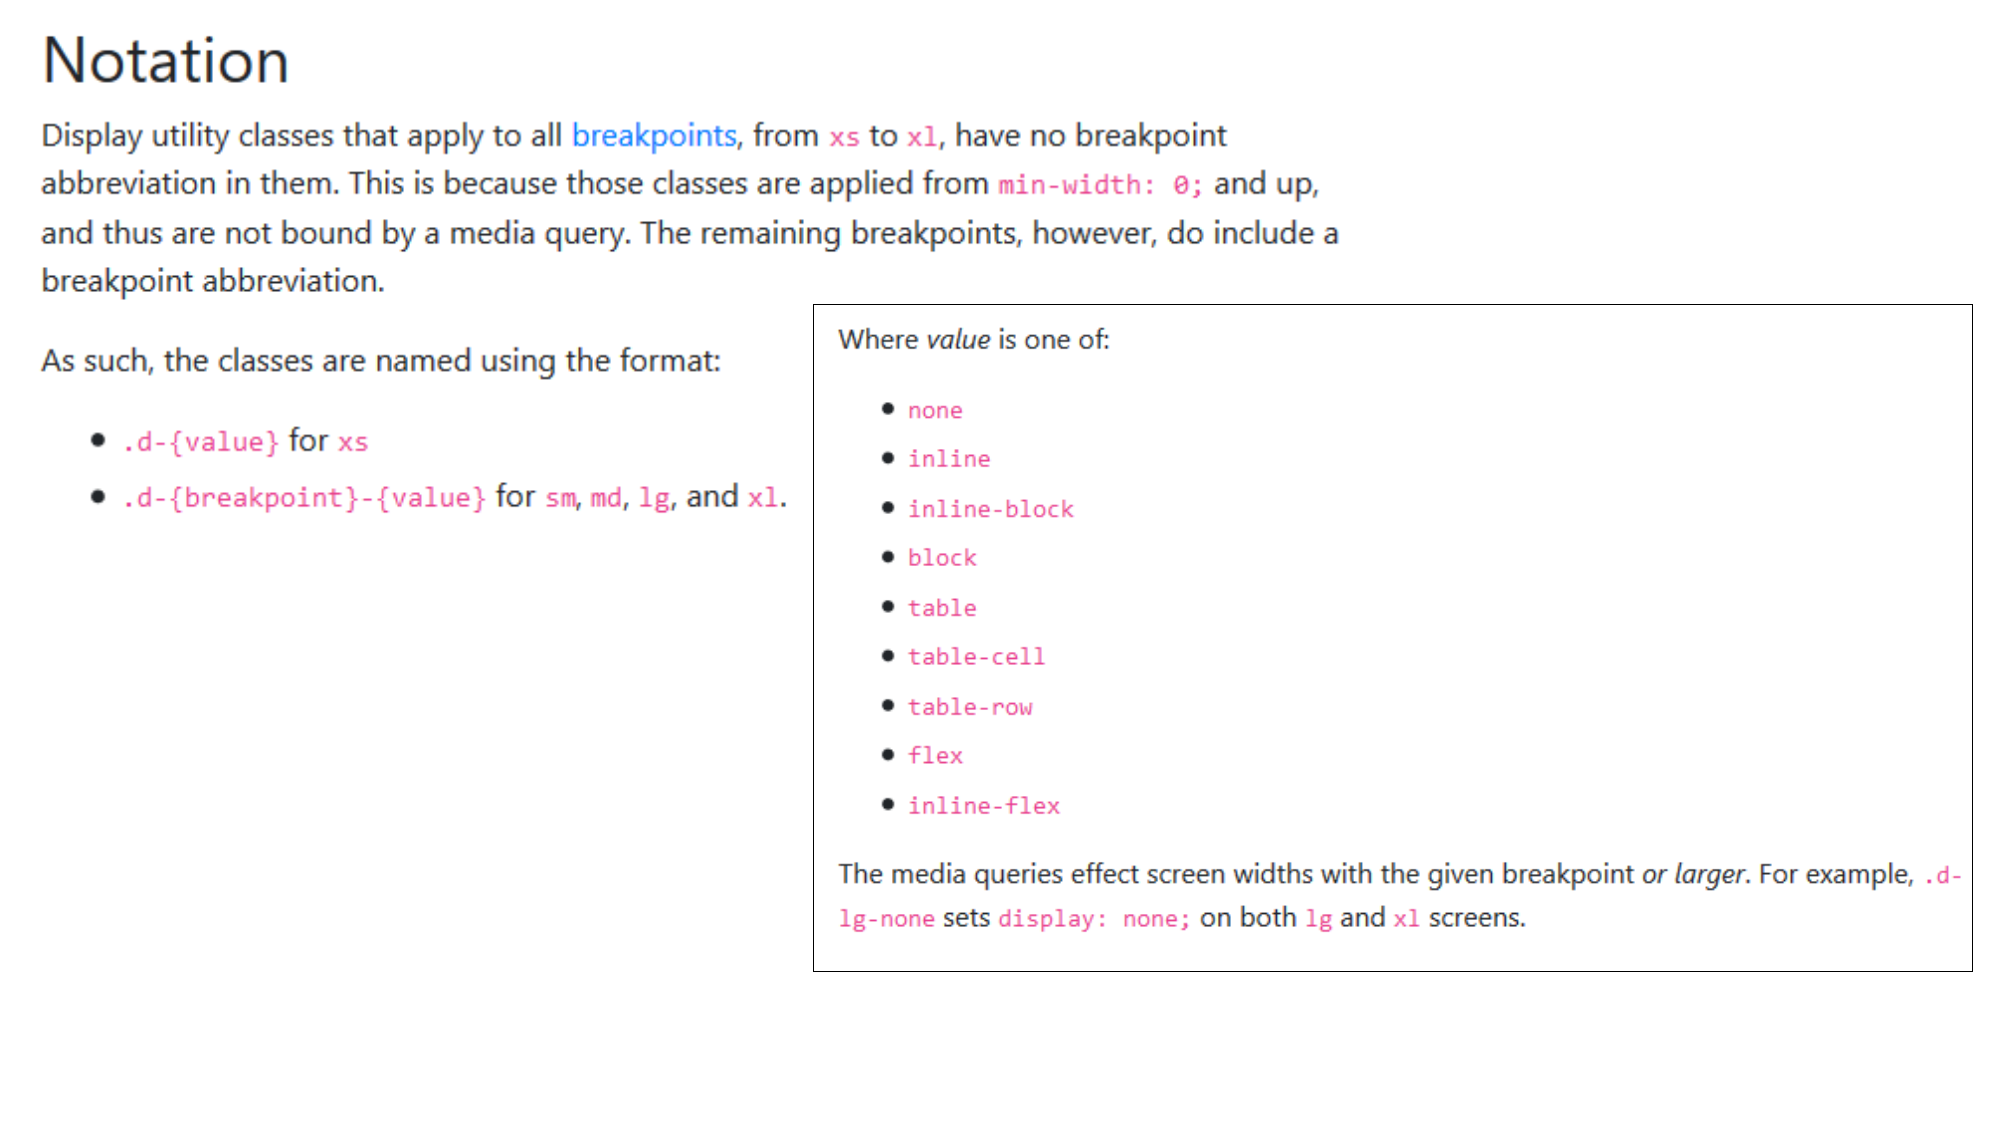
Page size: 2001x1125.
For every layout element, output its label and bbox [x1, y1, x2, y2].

picture [0, 0, 1973, 972]
